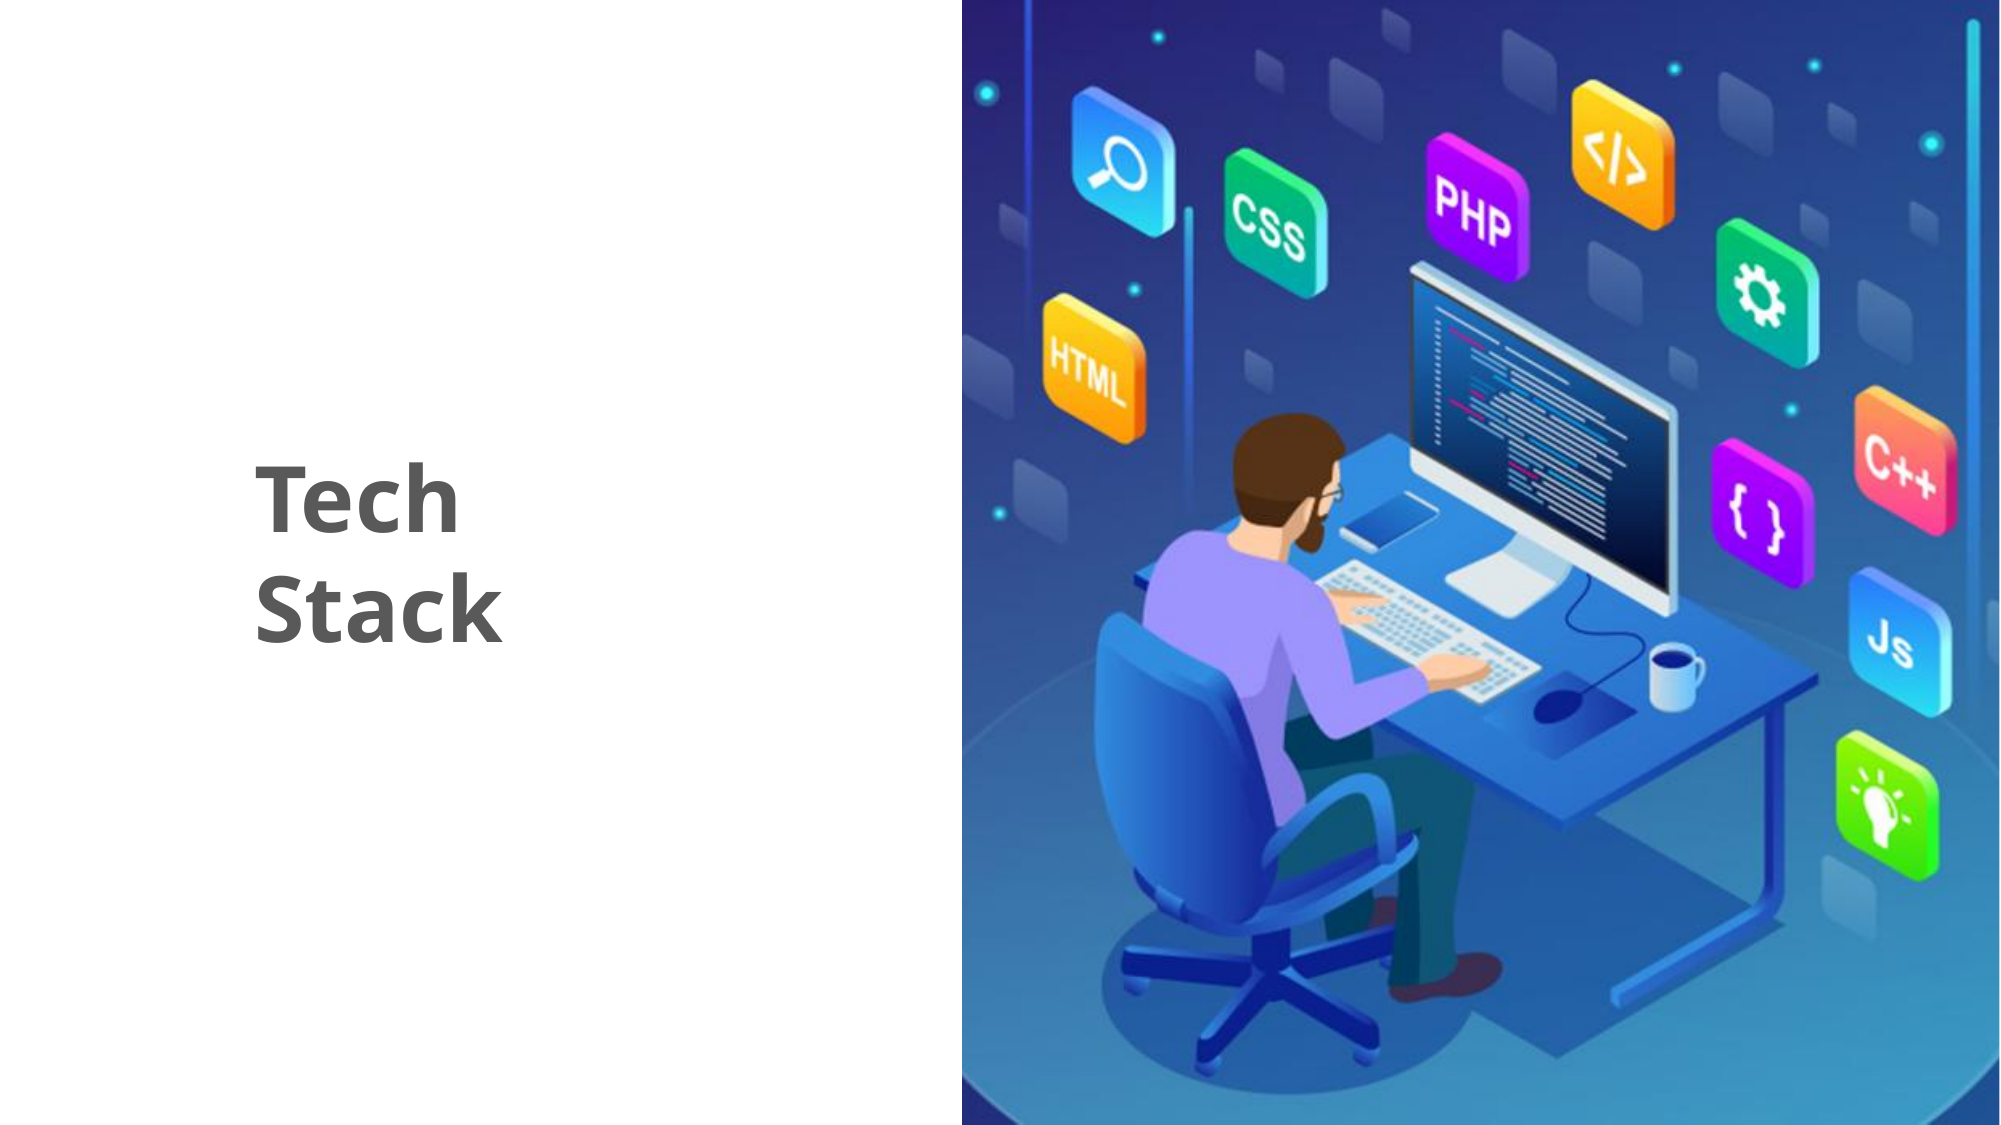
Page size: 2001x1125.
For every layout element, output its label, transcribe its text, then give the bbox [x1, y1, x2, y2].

picture [961, 0, 2000, 1125]
title Tech Stack [254, 441, 722, 537]
